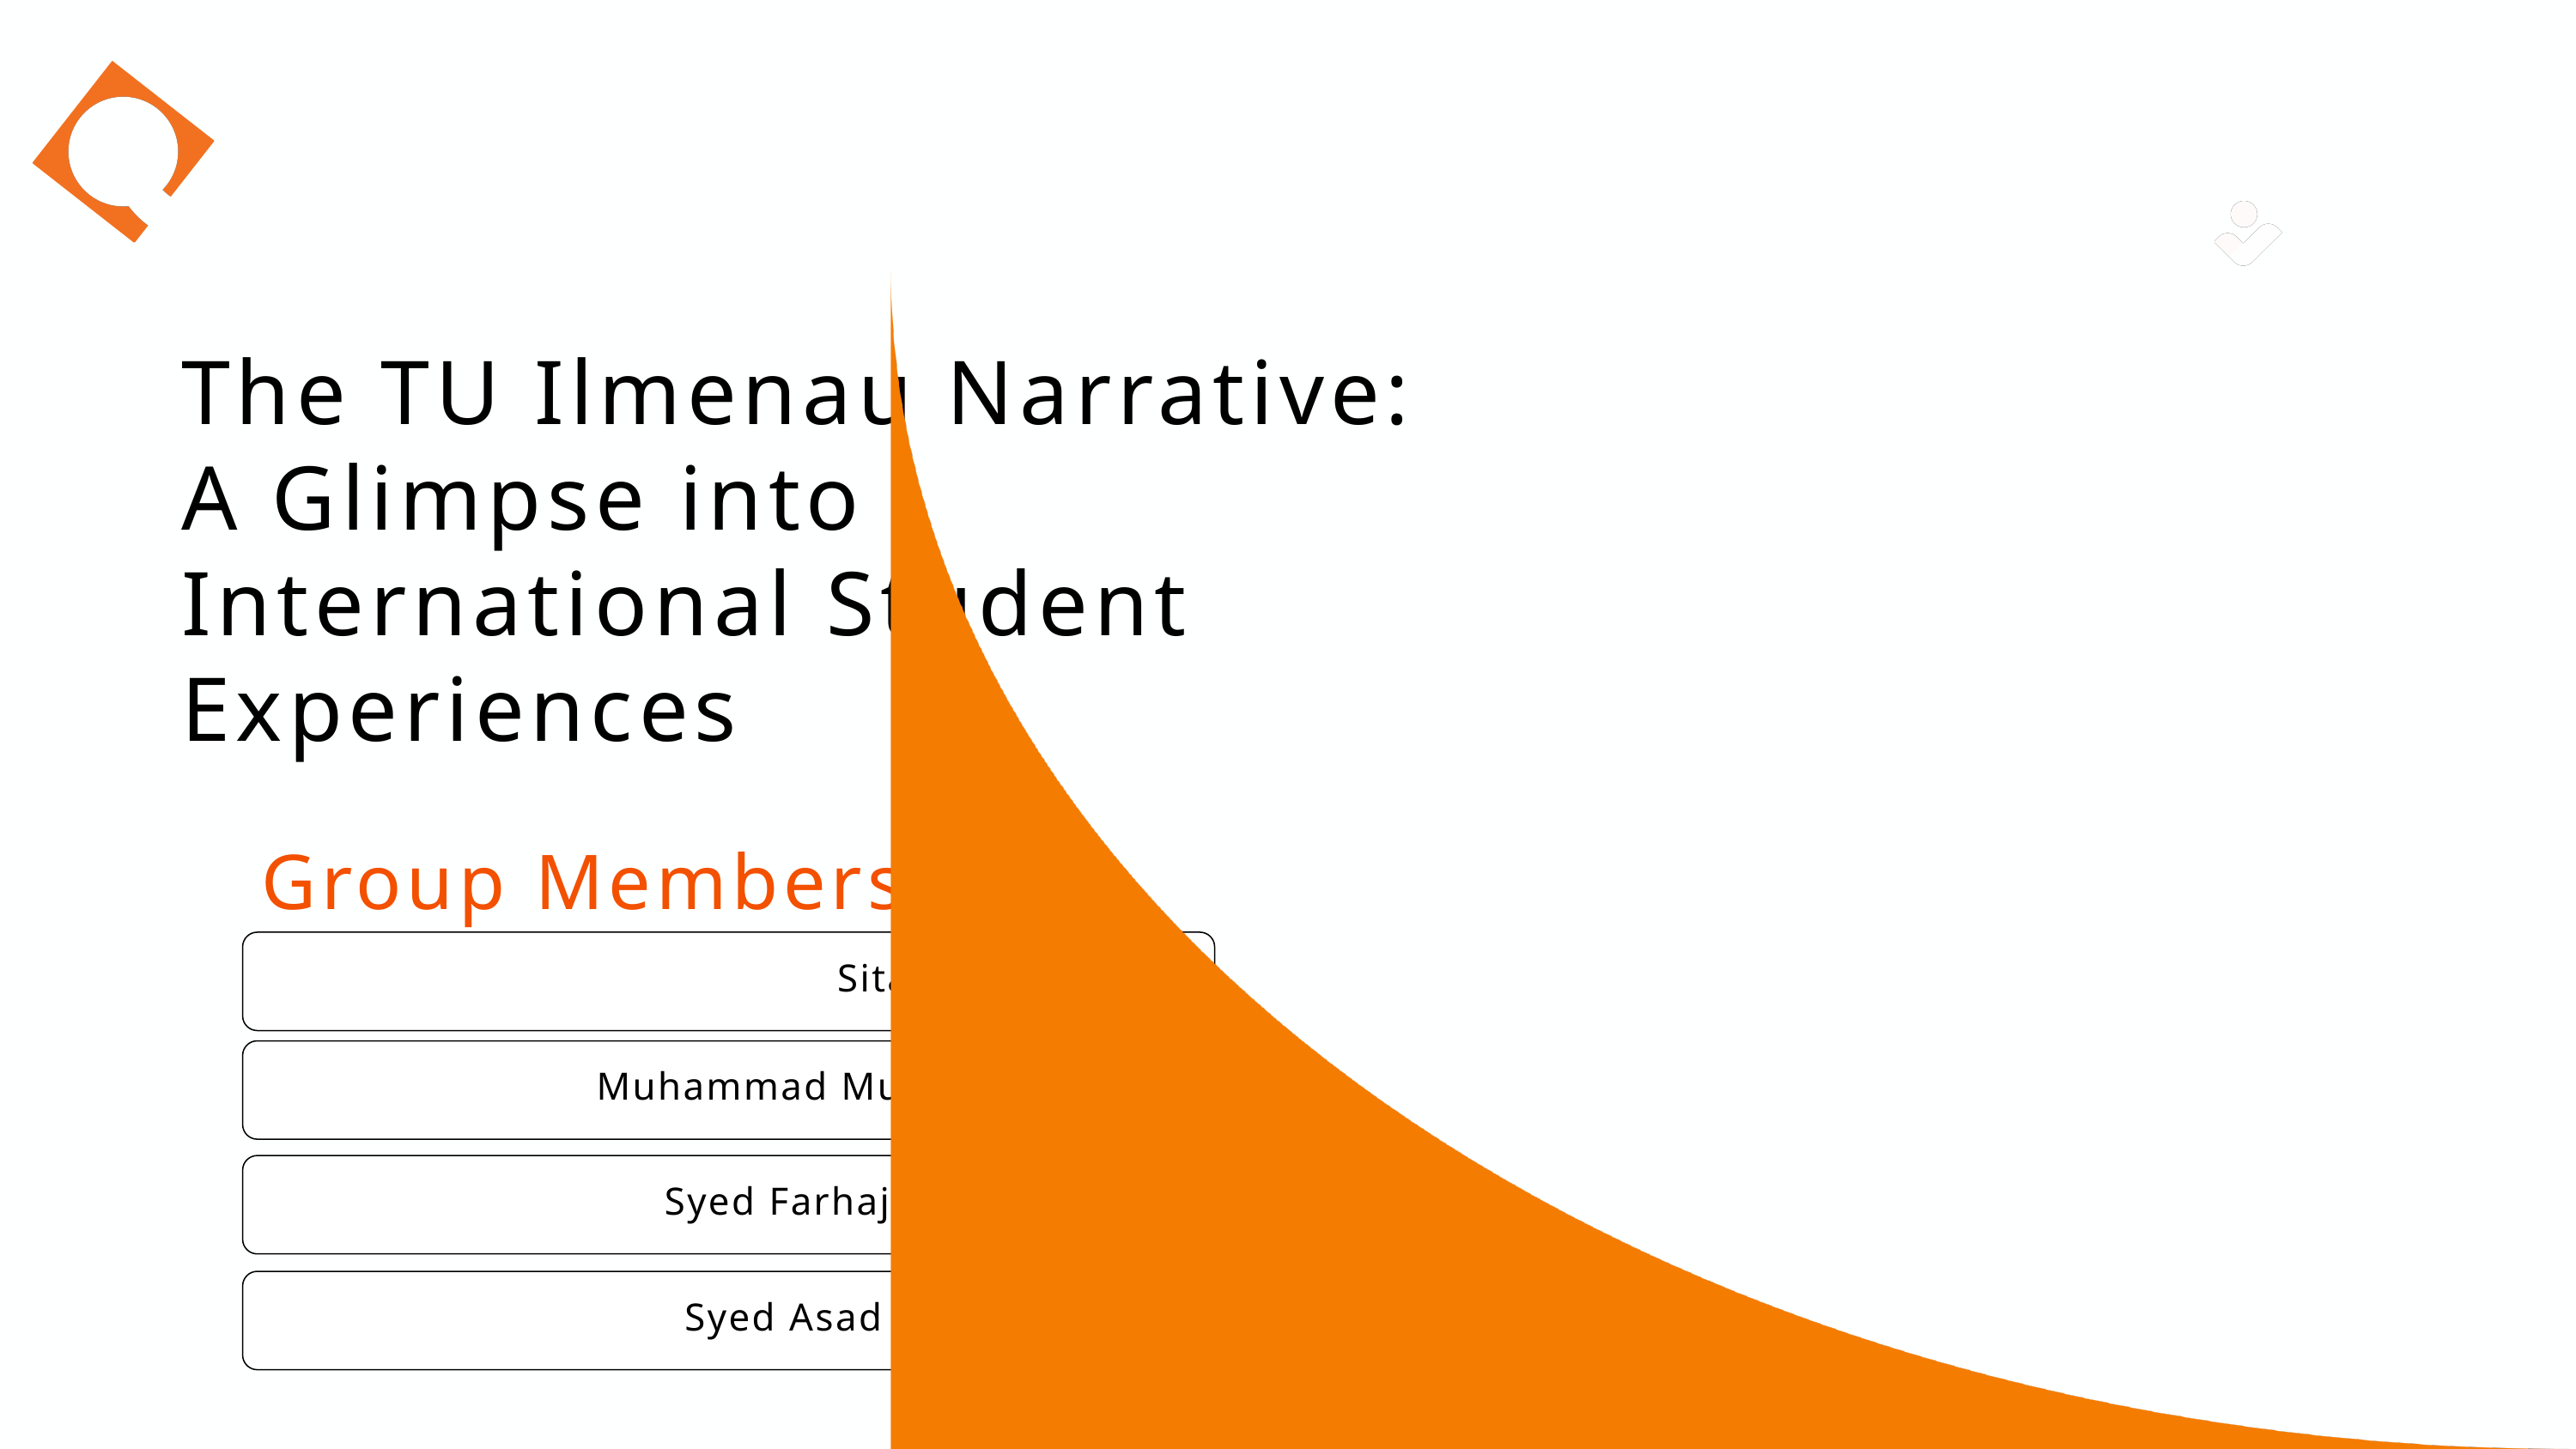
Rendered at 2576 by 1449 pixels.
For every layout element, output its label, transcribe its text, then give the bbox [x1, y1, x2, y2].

text_box The TU Ilmenau Narrative: A Glimpse into International Student Experiences [181, 336, 890, 759]
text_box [242, 1040, 1215, 1140]
text_box [890, 266, 2576, 1449]
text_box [242, 1155, 1215, 1254]
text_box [242, 1270, 1215, 1370]
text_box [242, 931, 1215, 1031]
text_box 16 July 2024 [2073, 1311, 2424, 1430]
text_box Group Members [261, 834, 890, 925]
text_box [32, 60, 215, 244]
text_box [2214, 201, 2282, 266]
